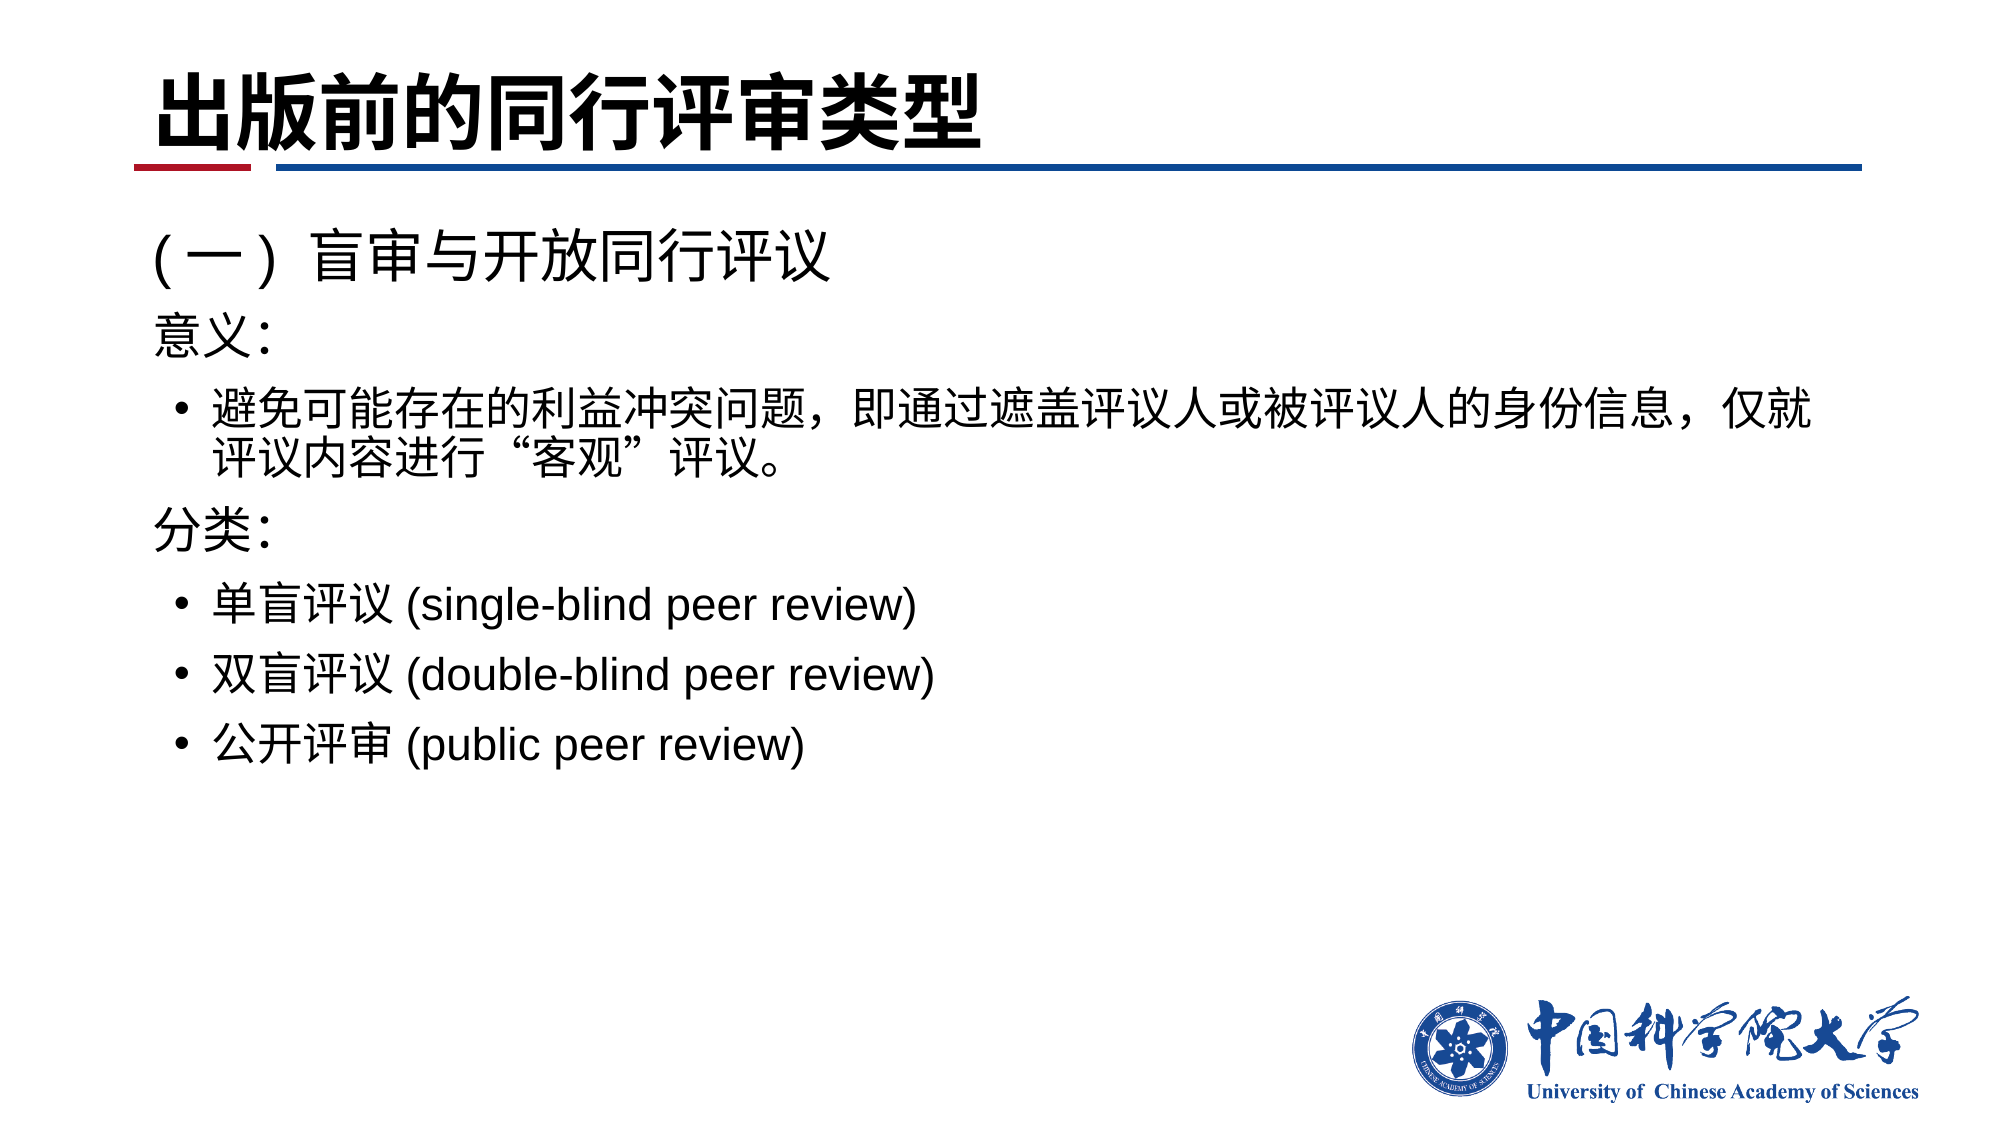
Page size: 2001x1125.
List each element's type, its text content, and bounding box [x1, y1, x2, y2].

title 出版前的同行评审类型 [137, 0, 1863, 168]
list (一) 盲审与开放同行评议 意义： 避免可能存在的利益冲突问题，即通过遮盖评议人或被评议人的身份信息，仅就评议内容进行“客观”评议。 分类： 单盲评议(single-blind peer review) 双盲评议(double-blind peer review) 公开评审(public peer review) [137, 219, 1863, 1051]
picture [1412, 996, 1919, 1103]
